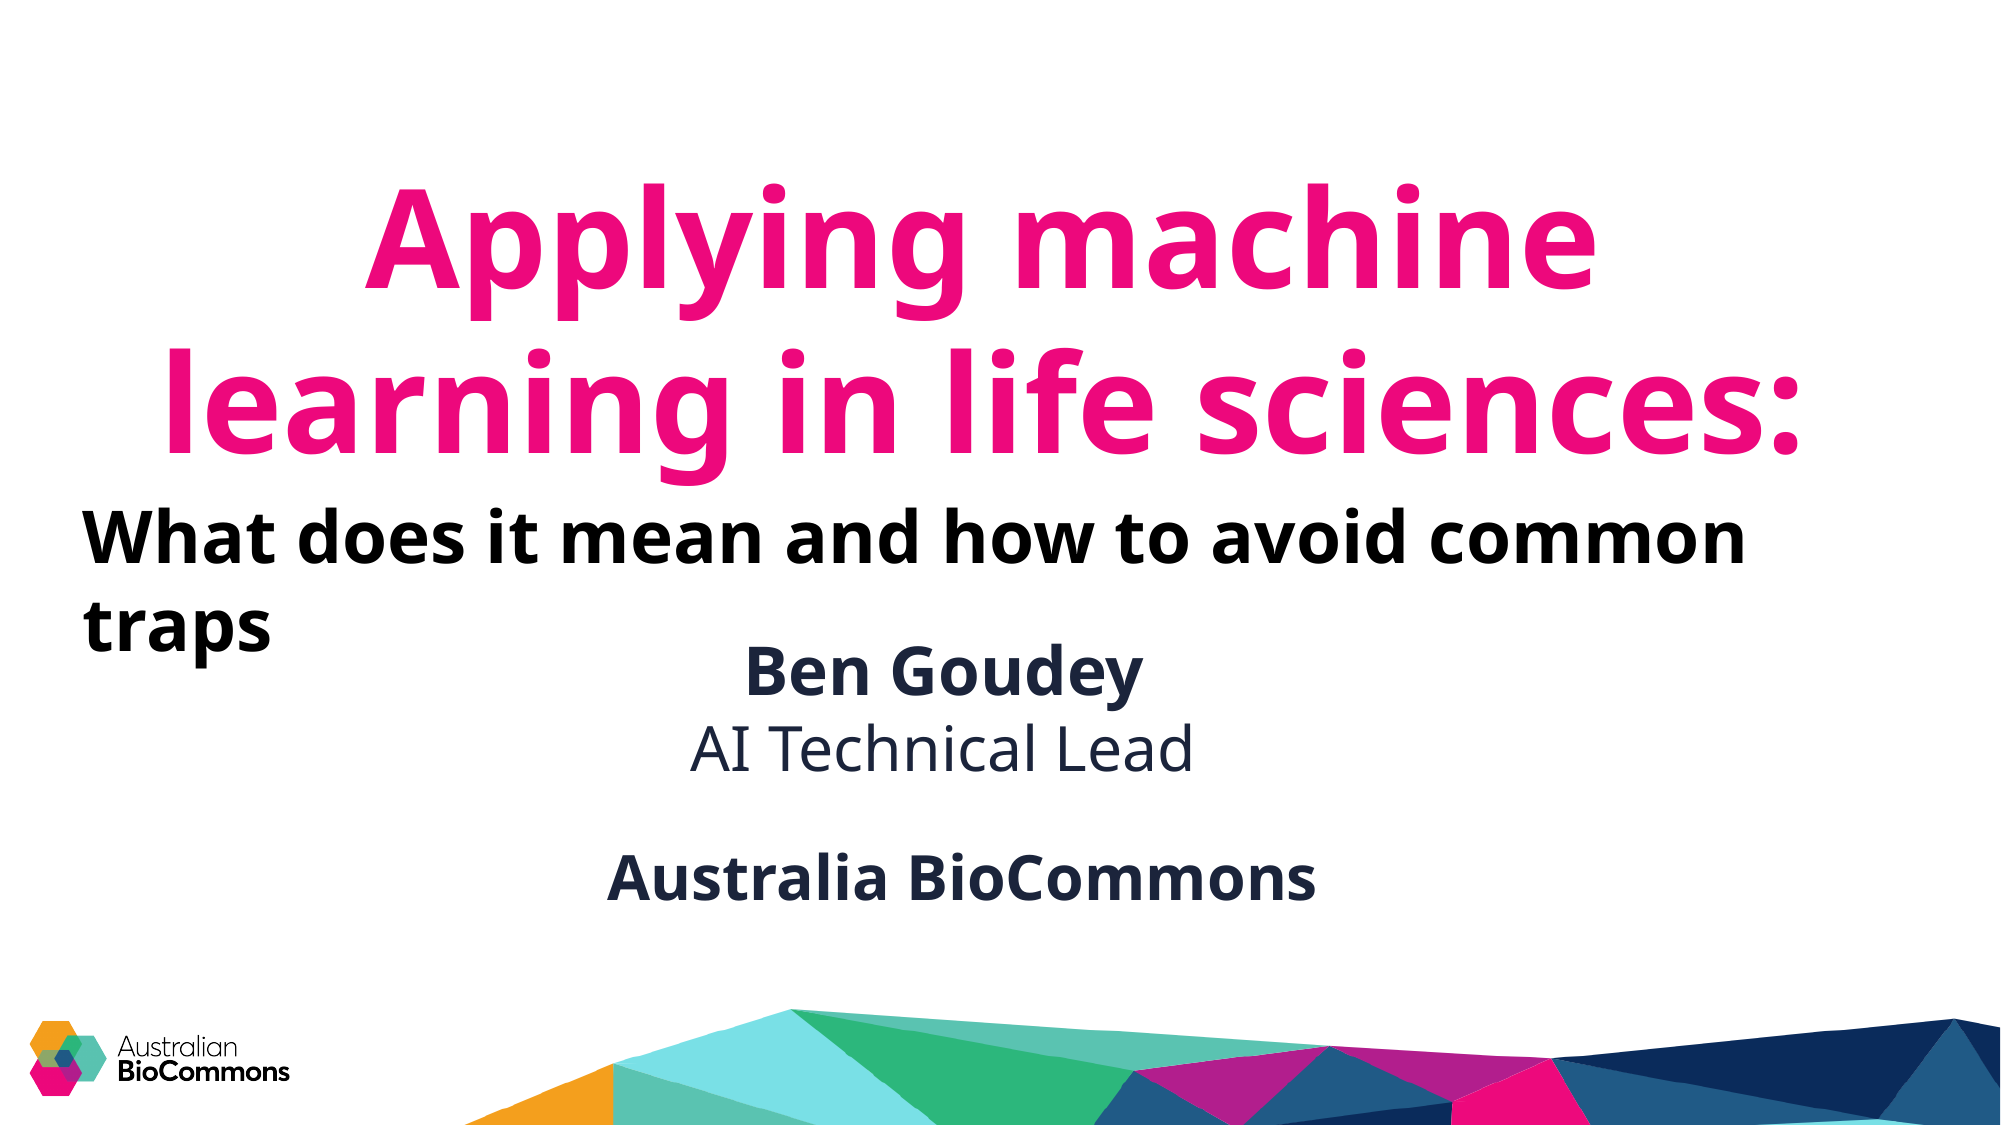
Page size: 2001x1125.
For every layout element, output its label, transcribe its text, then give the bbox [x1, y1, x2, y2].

picture [428, 992, 2001, 1125]
picture [11, 1014, 308, 1103]
title Applying machine learning in life sciences: [58, 130, 1909, 501]
text_box Ben Goudey AI Technical Lead [503, 623, 1384, 788]
subtitle What does it mean and how to avoid common traps [68, 475, 1932, 650]
text_box Australia BioCommons [453, 833, 1473, 918]
